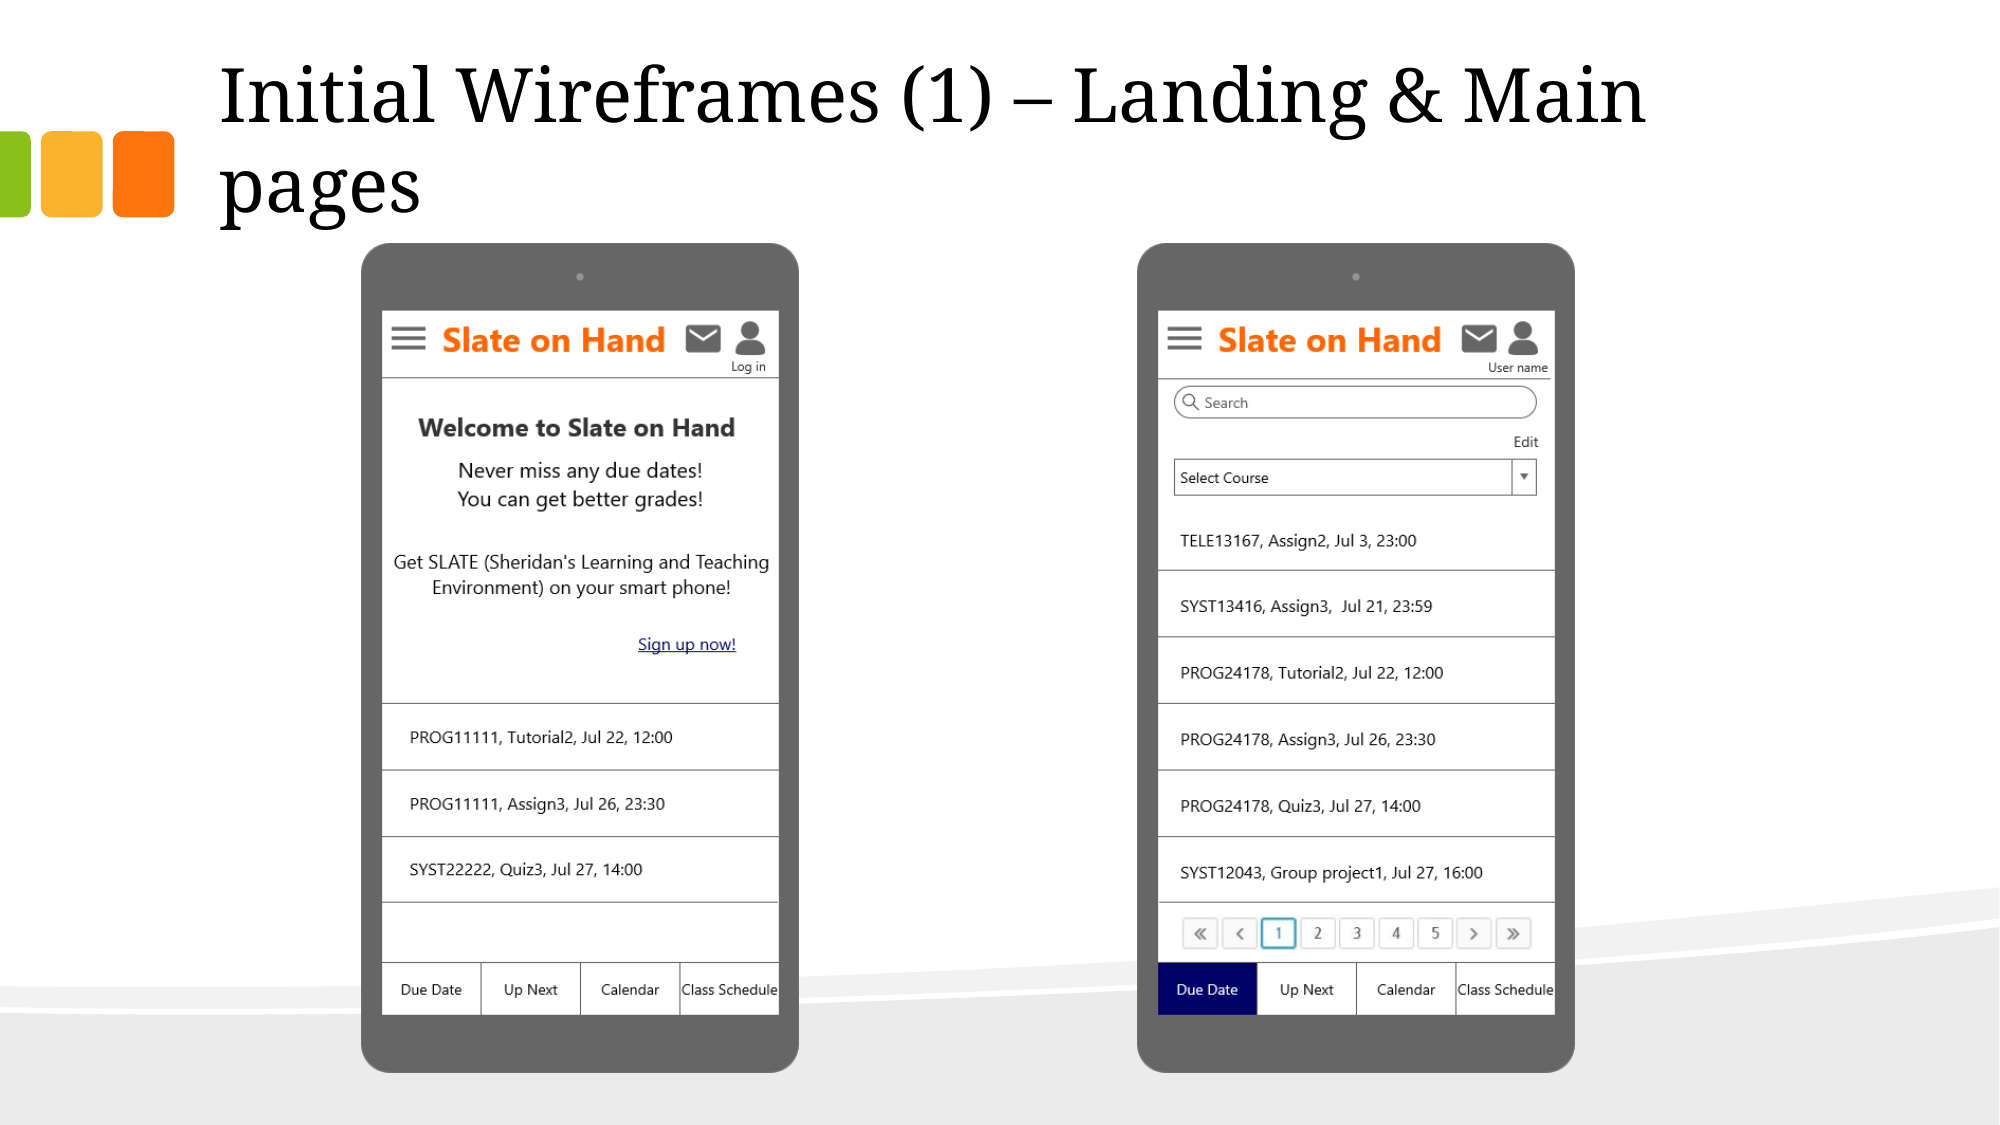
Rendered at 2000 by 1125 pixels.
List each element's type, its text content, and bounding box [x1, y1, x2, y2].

picture [1137, 243, 1576, 1073]
picture [361, 243, 800, 1073]
title Initial Wireframes (1) – Landing & Main pages [199, 24, 1800, 238]
